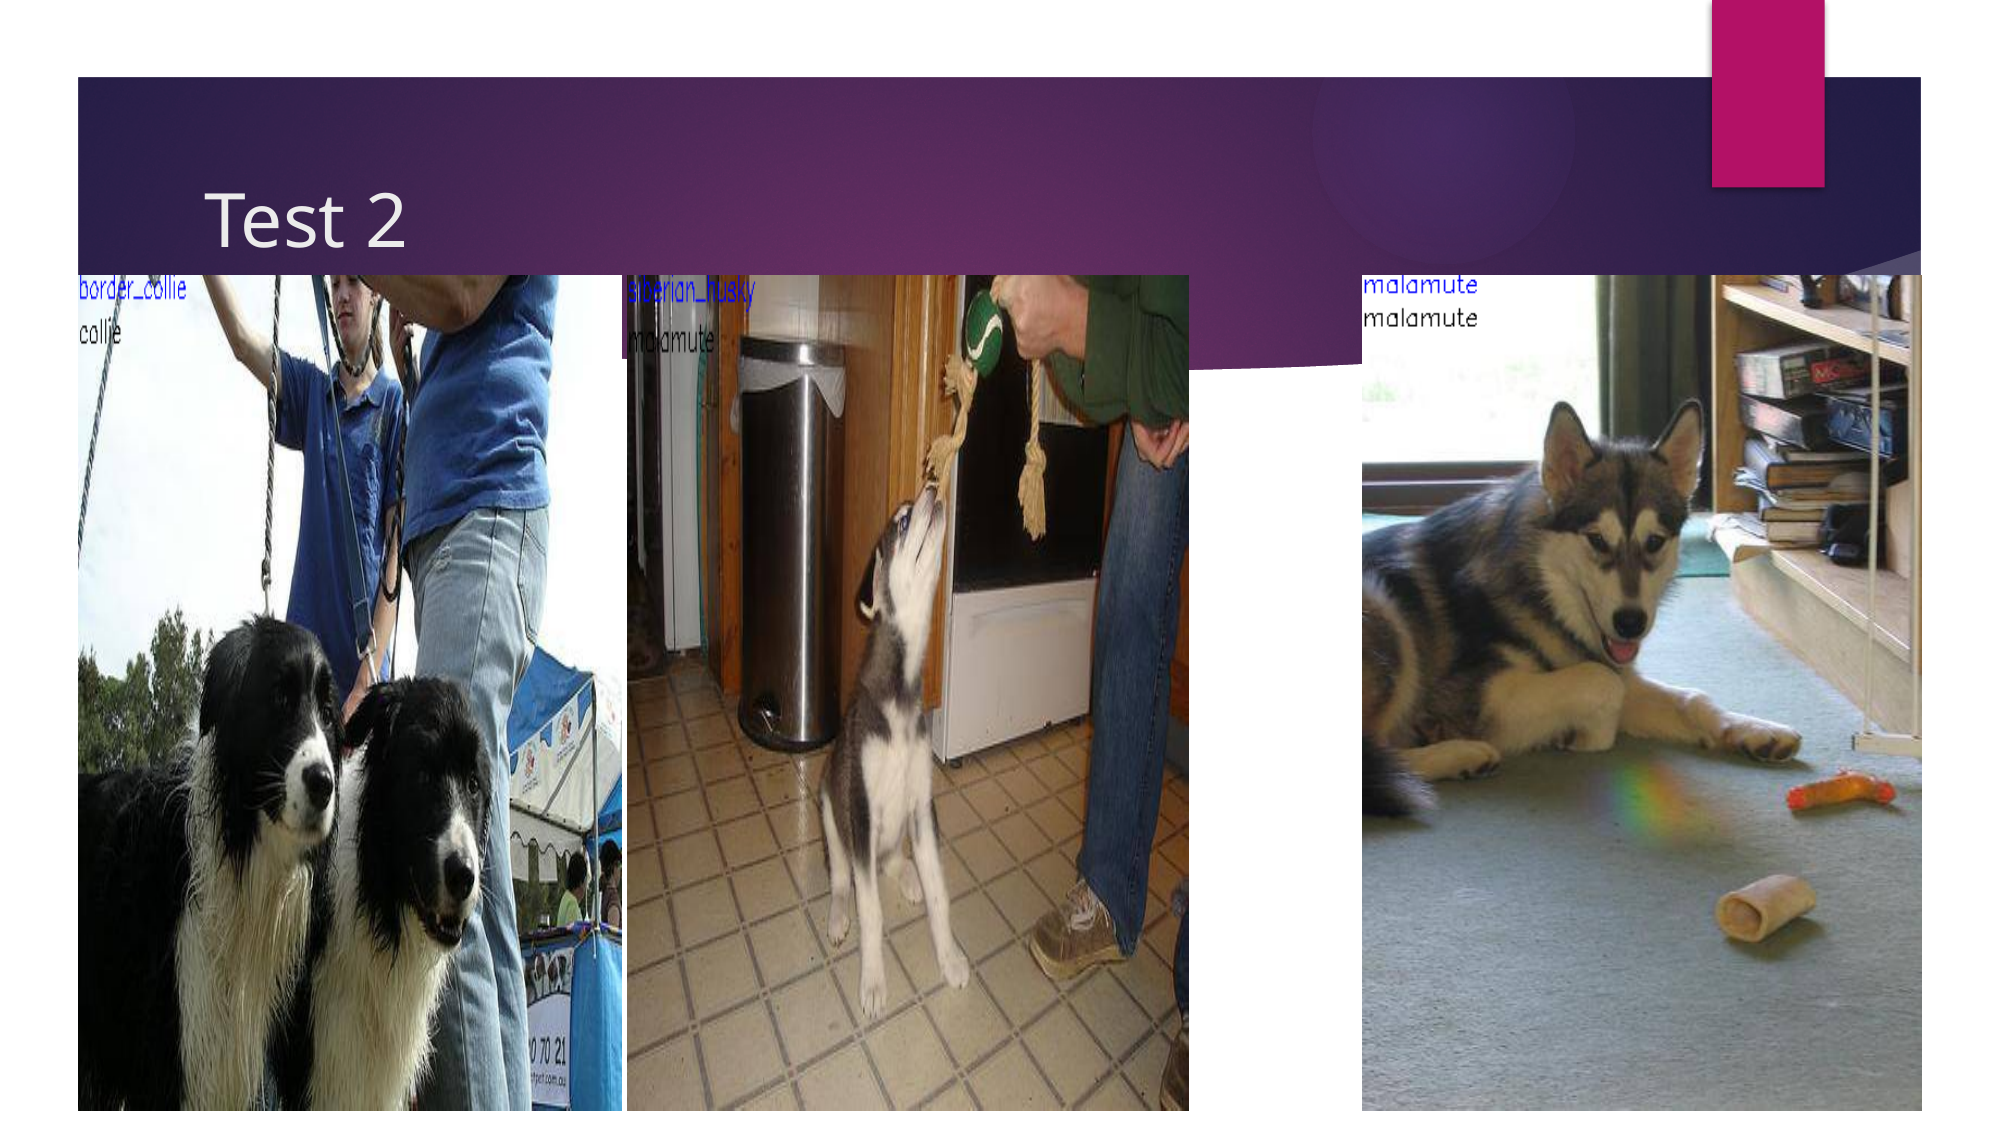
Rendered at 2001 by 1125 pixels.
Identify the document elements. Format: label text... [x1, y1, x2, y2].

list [78, 275, 622, 1111]
title Test 2 [189, 159, 1627, 276]
picture [1362, 275, 1922, 1111]
picture [627, 275, 1189, 1111]
